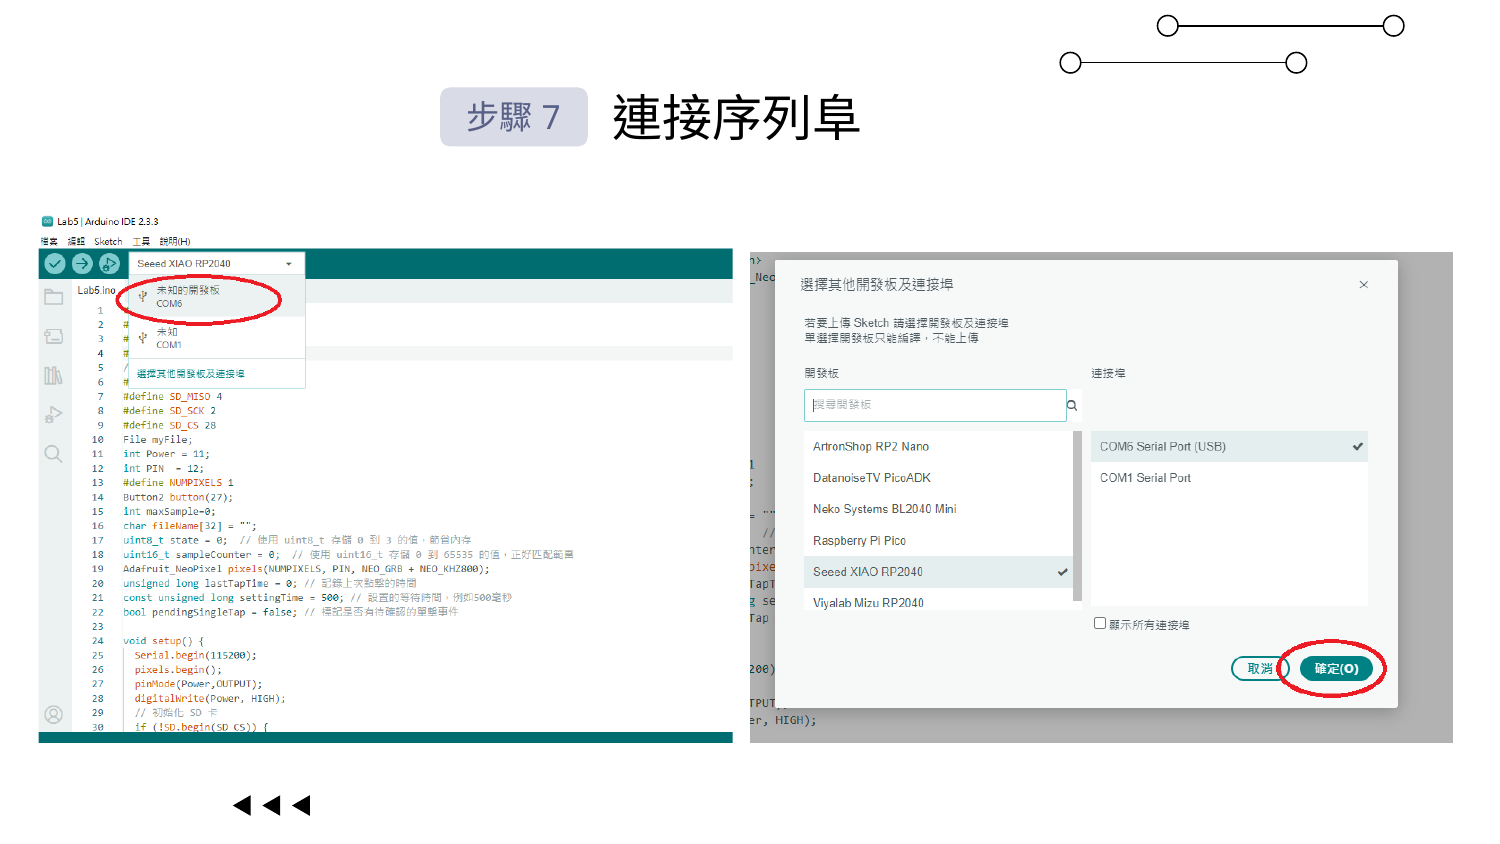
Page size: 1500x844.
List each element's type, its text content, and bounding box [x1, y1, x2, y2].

text_box [440, 87, 588, 147]
text_box 步驟7 [452, 89, 576, 144]
picture [749, 252, 1453, 745]
text_box 連接序列阜 [597, 79, 878, 154]
picture [38, 210, 733, 743]
